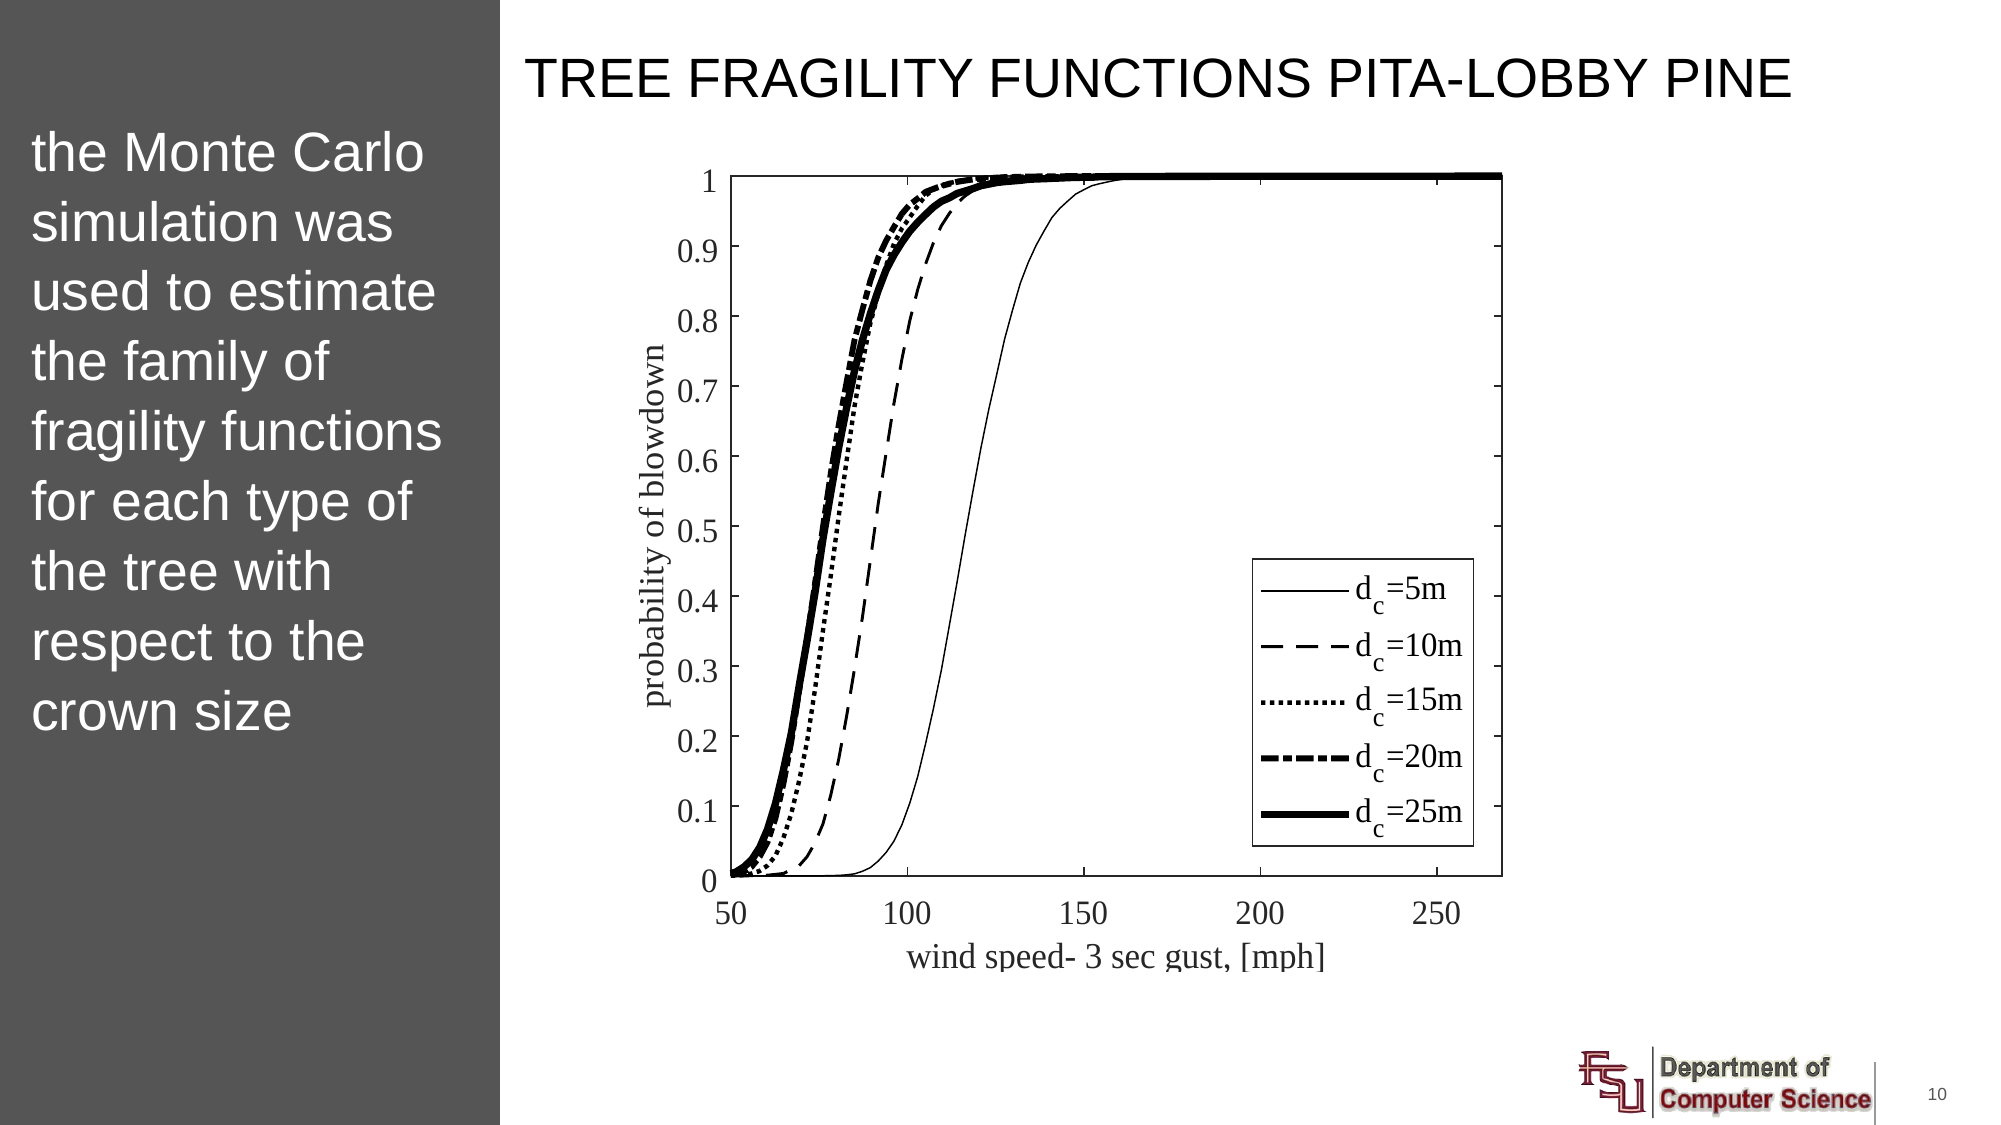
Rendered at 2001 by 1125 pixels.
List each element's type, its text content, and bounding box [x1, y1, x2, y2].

picture [1575, 1043, 1875, 1122]
list the Monte Carlo simulation was used to estimate the family of fragility functions for each type of the tree with respect to the crown size [31, 112, 469, 925]
picture [601, 111, 1595, 972]
title Tree fragility functions PITA-lobby pine [524, 0, 1850, 110]
